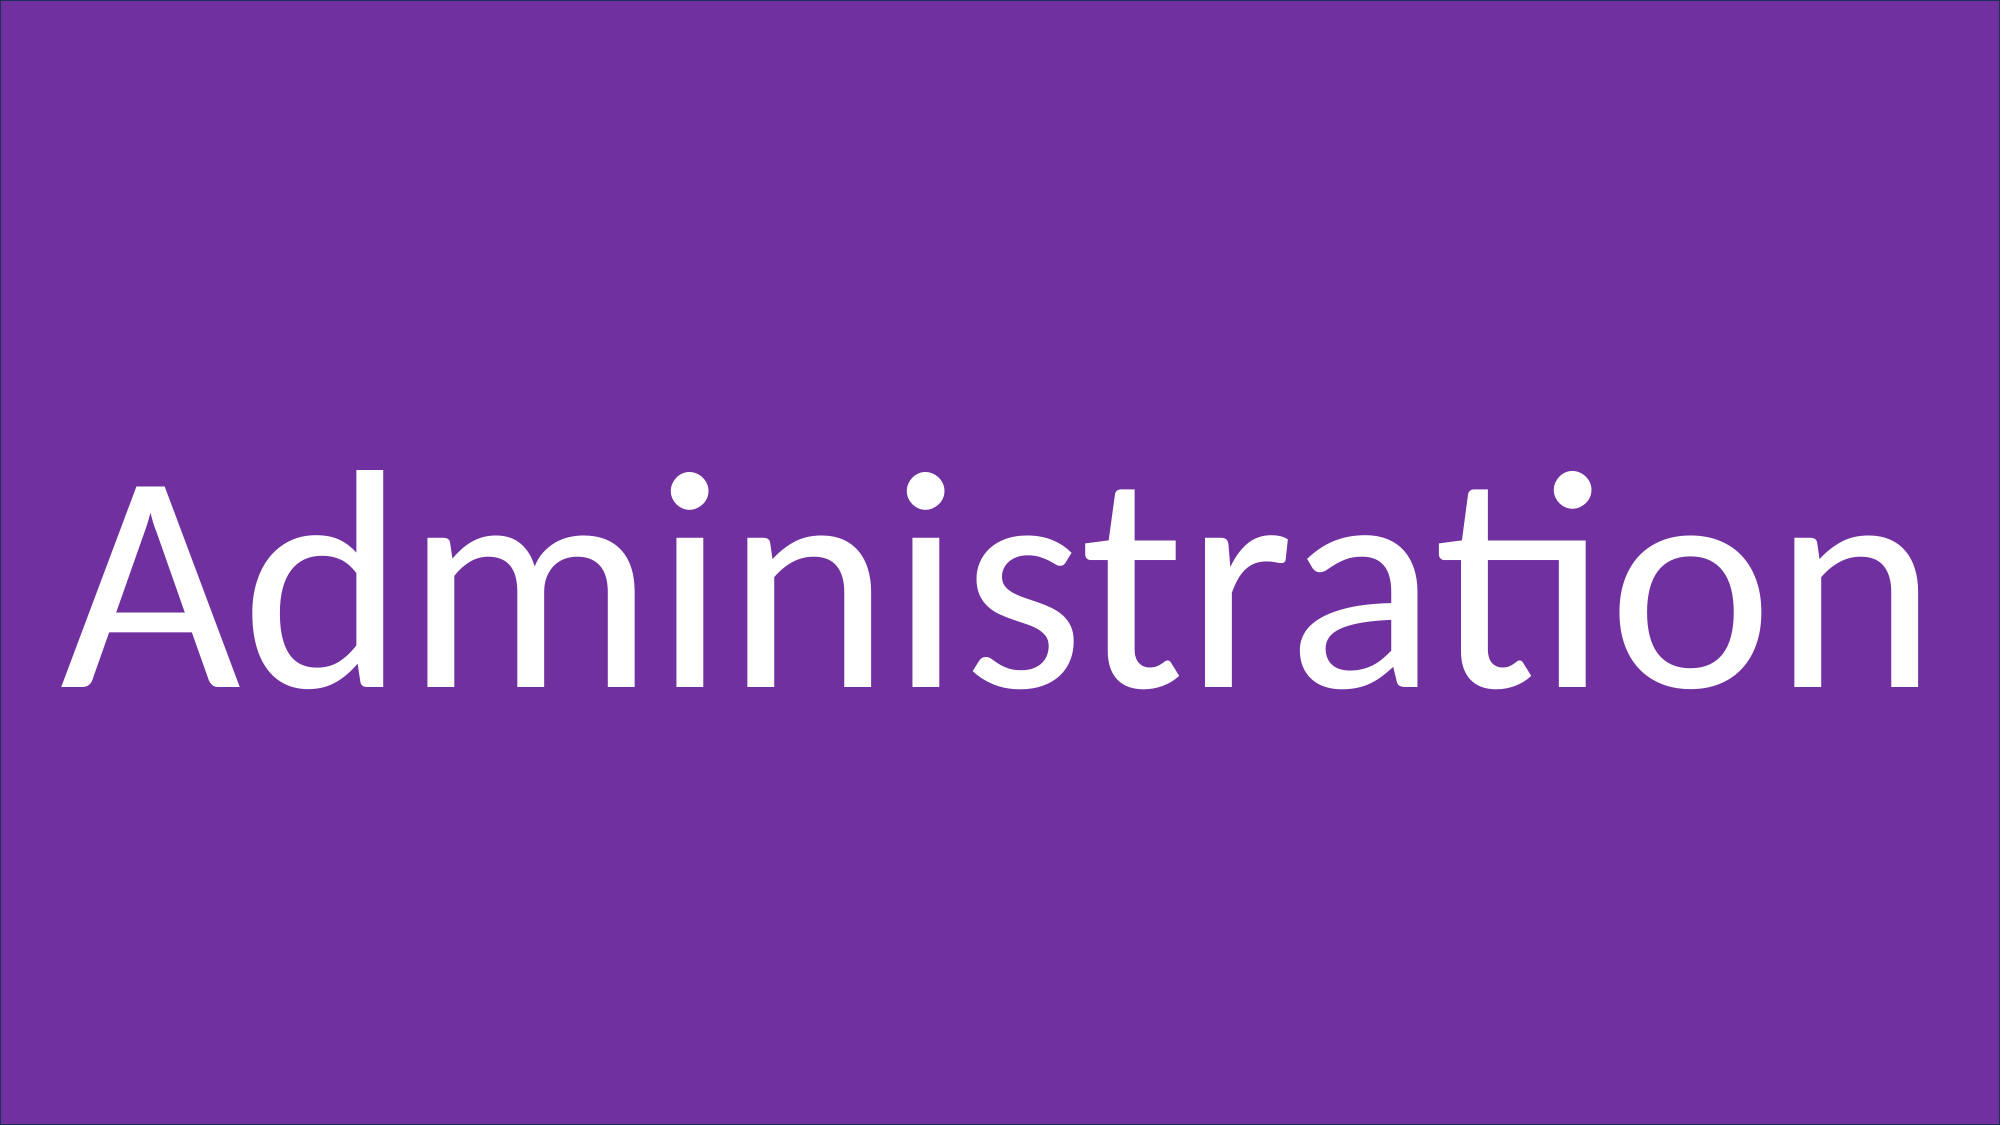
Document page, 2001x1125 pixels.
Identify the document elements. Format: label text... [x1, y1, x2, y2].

text_box Administration [0, 0, 2000, 1125]
